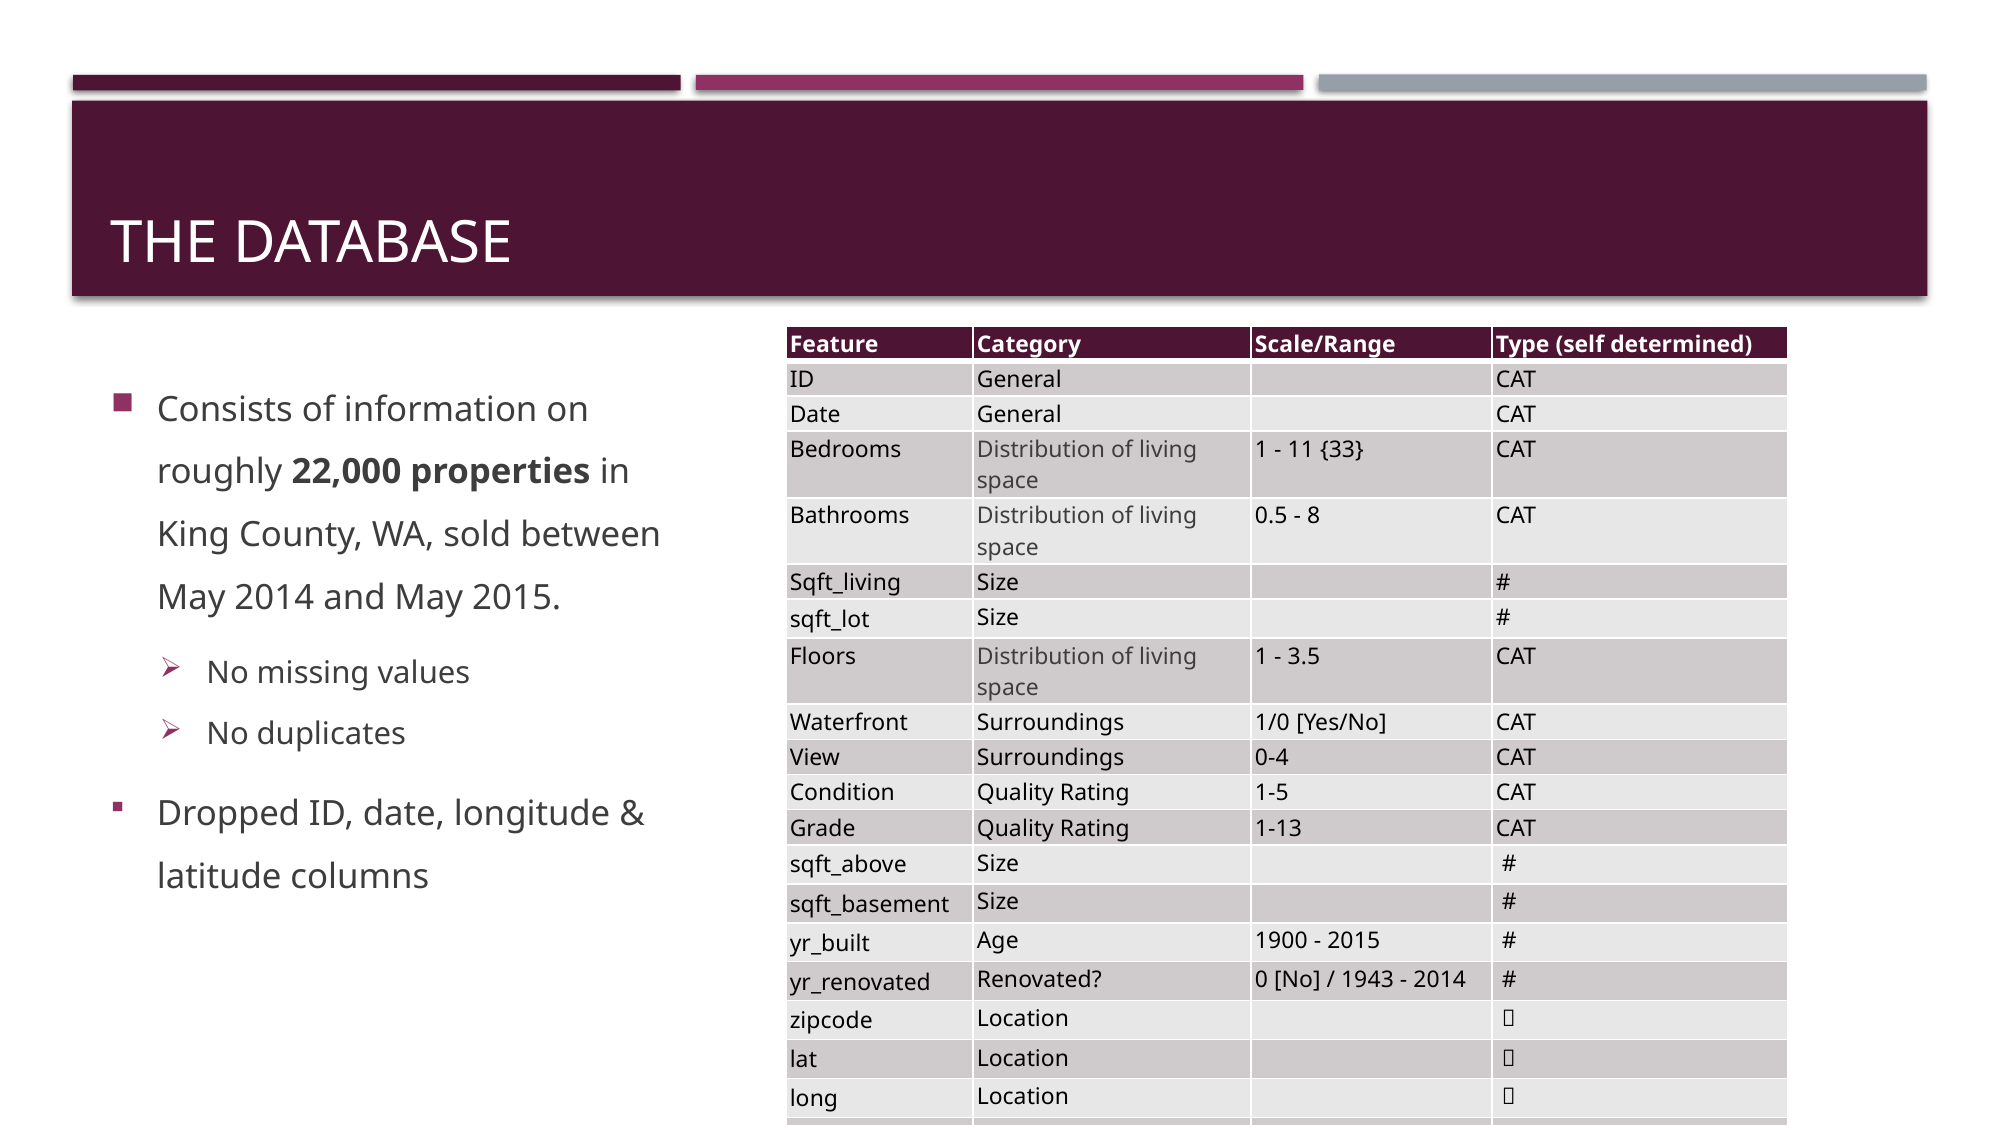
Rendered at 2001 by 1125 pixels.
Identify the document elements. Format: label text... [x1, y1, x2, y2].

table_cell Floors [787, 639, 972, 703]
table_cell sqft_living15 [787, 1118, 972, 1125]
table_cell CAT [1493, 810, 1787, 844]
table_cell # [1493, 565, 1787, 598]
table_cell # [1493, 600, 1787, 637]
table_cell Size [974, 1118, 1250, 1125]
table_header Type (self determined) [1493, 327, 1787, 358]
table_cell Location [974, 1040, 1250, 1078]
table_cell # [1493, 1118, 1787, 1125]
table_cell Renovated? [974, 962, 1250, 1000]
table_cell Size [974, 885, 1250, 922]
table_cell lat [787, 1040, 972, 1078]
table_cell Sqft_living [787, 565, 972, 598]
table_cell Location [974, 1001, 1250, 1039]
table_cell Size [974, 846, 1250, 883]
table_cell 1 - 11 {33} [1252, 432, 1491, 497]
table_cell # [1493, 962, 1787, 1000]
table_cell sqft_lot [787, 600, 972, 637]
title The database [95, 115, 1905, 282]
table_cell Grade [787, 810, 972, 844]
table_cell [1252, 397, 1491, 430]
table_cell CAT [1493, 639, 1787, 703]
table_cell yr_built [787, 924, 972, 961]
table_cell 0.5 - 8 [1252, 499, 1491, 563]
table_cell View [787, 740, 972, 774]
table_cell 1-13 [1252, 810, 1491, 844]
table_cell long [787, 1079, 972, 1117]
table_cell CAT [1493, 705, 1787, 739]
table_cell # [1493, 885, 1787, 922]
table_cell zipcode [787, 1001, 972, 1039]
table_cell General [974, 364, 1250, 395]
table_cell Bathrooms [787, 499, 972, 563]
table_cell Size [974, 600, 1250, 637]
table_cell CAT [1493, 775, 1787, 809]
table_cell CAT [1493, 397, 1787, 430]
table_cell # [1493, 846, 1787, 883]
table_header Category [974, 327, 1250, 358]
table_cell CAT [1493, 364, 1787, 395]
table_cell Quality Rating [974, 775, 1250, 809]
table_cell Date [787, 397, 972, 430]
table_cell sqft_basement [787, 885, 972, 922]
table_cell [1252, 1040, 1491, 1078]
table_cell Bedrooms [787, 432, 972, 497]
table_cell CAT [1493, 740, 1787, 774]
table_cell ID [787, 364, 972, 395]
table_cell [1252, 1118, 1491, 1125]
table_cell Quality Rating [974, 810, 1250, 844]
table_header Scale/Range [1252, 327, 1491, 358]
table_cell [1252, 1001, 1491, 1039]
table_cell Size [974, 565, 1250, 598]
table_cell # [1493, 924, 1787, 961]
table_cell Age [974, 924, 1250, 961]
table_cell Condition [787, 775, 972, 809]
table_cell Distribution of living space [974, 499, 1250, 563]
table_cell 🌐 [1493, 1079, 1787, 1117]
table_cell 🌐 [1493, 1001, 1787, 1039]
table_cell Surroundings [974, 705, 1250, 739]
table_cell 0 [No] / 1943 - 2014 [1252, 962, 1491, 1000]
table_cell 1/0 [Yes/No] [1252, 705, 1491, 739]
table_cell 1900 - 2015 [1252, 924, 1491, 961]
table_cell yr_renovated [787, 962, 972, 1000]
table_cell Distribution of living space [974, 639, 1250, 703]
table_cell 1-5 [1252, 775, 1491, 809]
table_cell Surroundings [974, 740, 1250, 774]
table_cell [1252, 364, 1491, 395]
table_cell Distribution of living space [974, 432, 1250, 497]
table_cell 0-4 [1252, 740, 1491, 774]
table_cell CAT [1493, 499, 1787, 563]
table_cell sqft_above [787, 846, 972, 883]
table_header Feature [787, 327, 972, 358]
table_cell Location [974, 1079, 1250, 1117]
table_cell General [974, 397, 1250, 430]
table_cell 🌐 [1493, 1040, 1787, 1078]
table_cell [1252, 846, 1491, 883]
table_cell [1252, 565, 1491, 598]
table_cell [1252, 600, 1491, 637]
table_cell [1252, 1079, 1491, 1117]
table_cell [1252, 885, 1491, 922]
table_cell Waterfront [787, 705, 972, 739]
table_cell CAT [1493, 432, 1787, 497]
table_cell 1 - 3.5 [1252, 639, 1491, 703]
list Consists of information on roughly 22,000 properties in King County, WA, sold between May 2014 and May 2015. No missing values No duplicates Dropped ID, date, longitude & latitude columns [95, 357, 685, 962]
